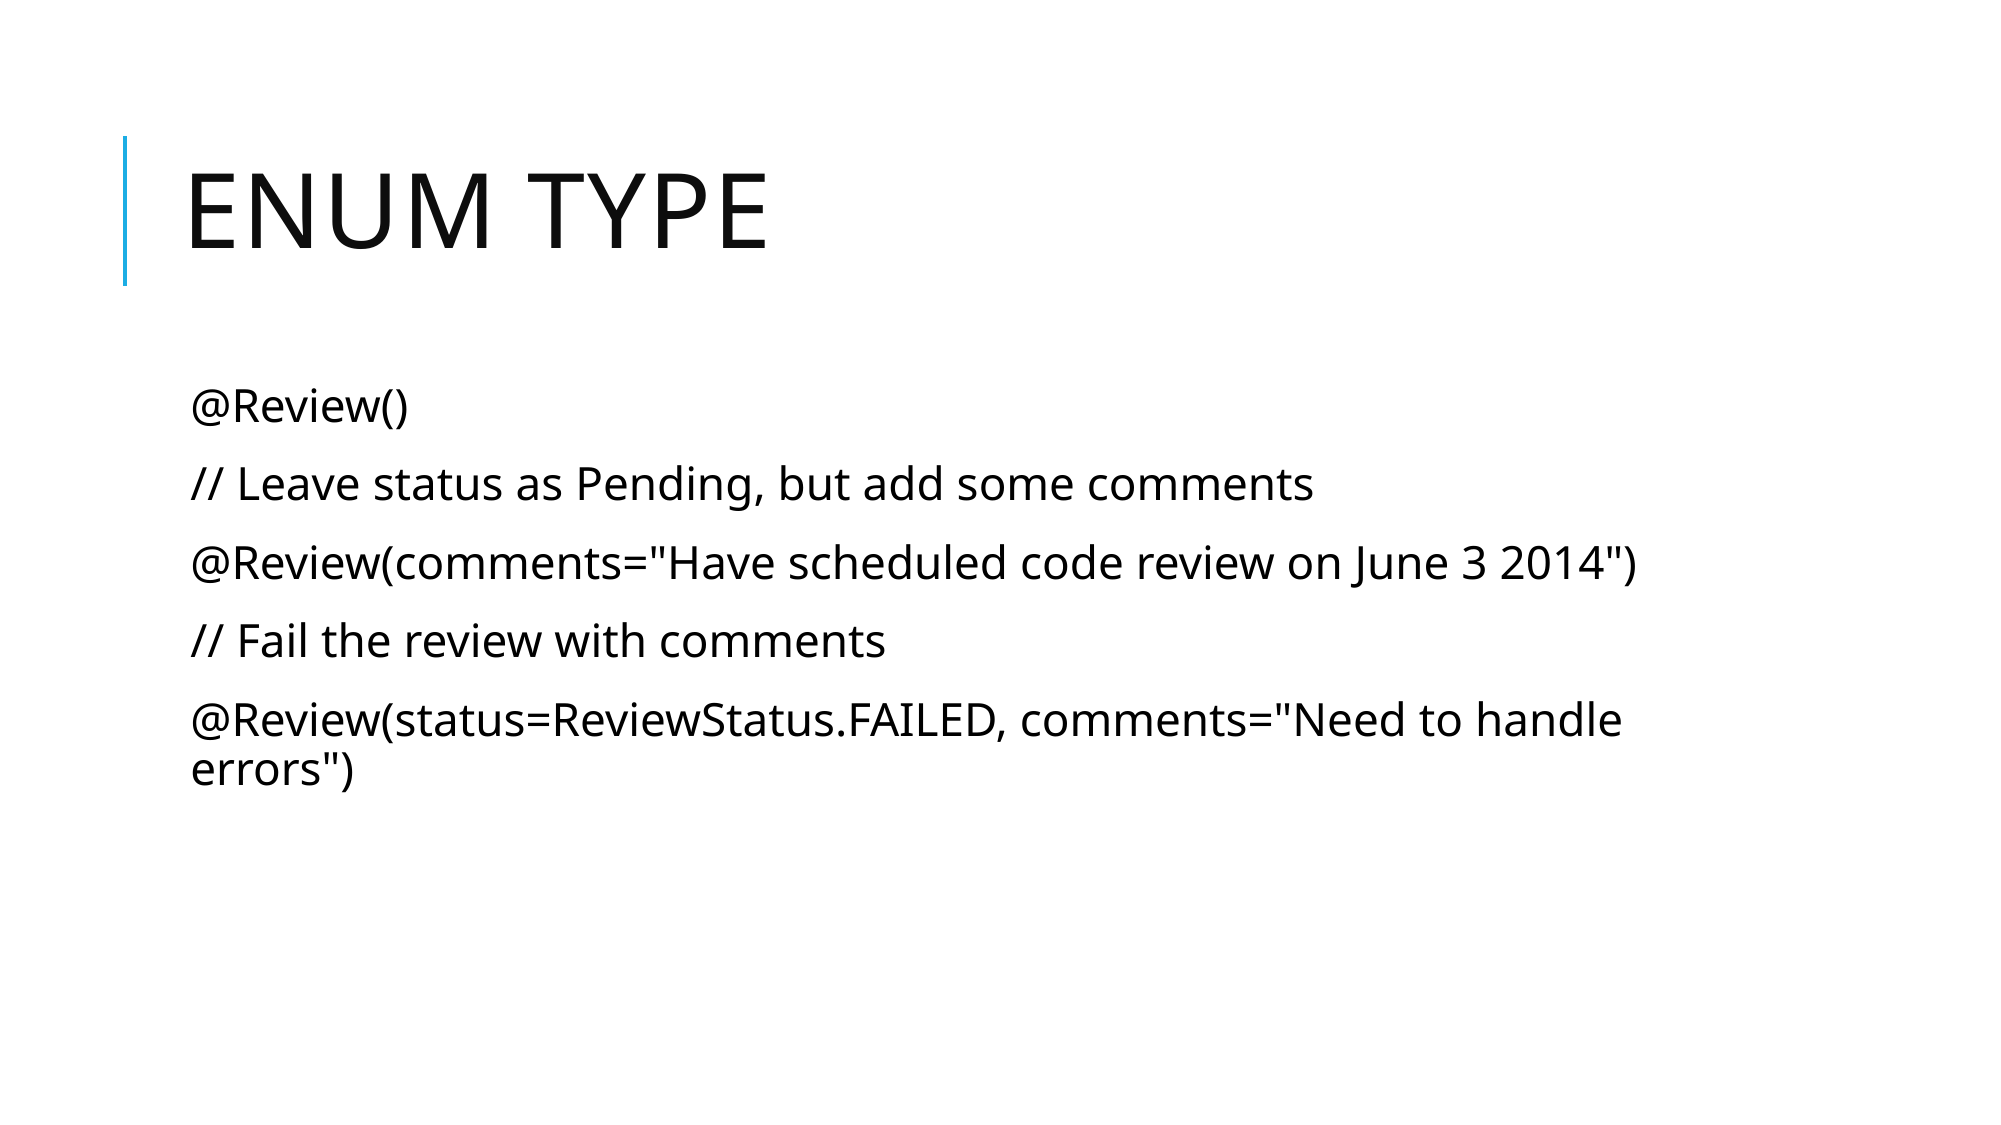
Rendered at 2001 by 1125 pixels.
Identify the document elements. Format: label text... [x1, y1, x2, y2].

list @Review() // Leave status as Pending, but add some comments @Review(comments="Have scheduled code review on June 3 2014") // Fail the review with comments @Review(status=ReviewStatus.FAILED, comments="Need to handle errors") [168, 375, 1763, 1035]
title Enum Type [168, 96, 1763, 342]
